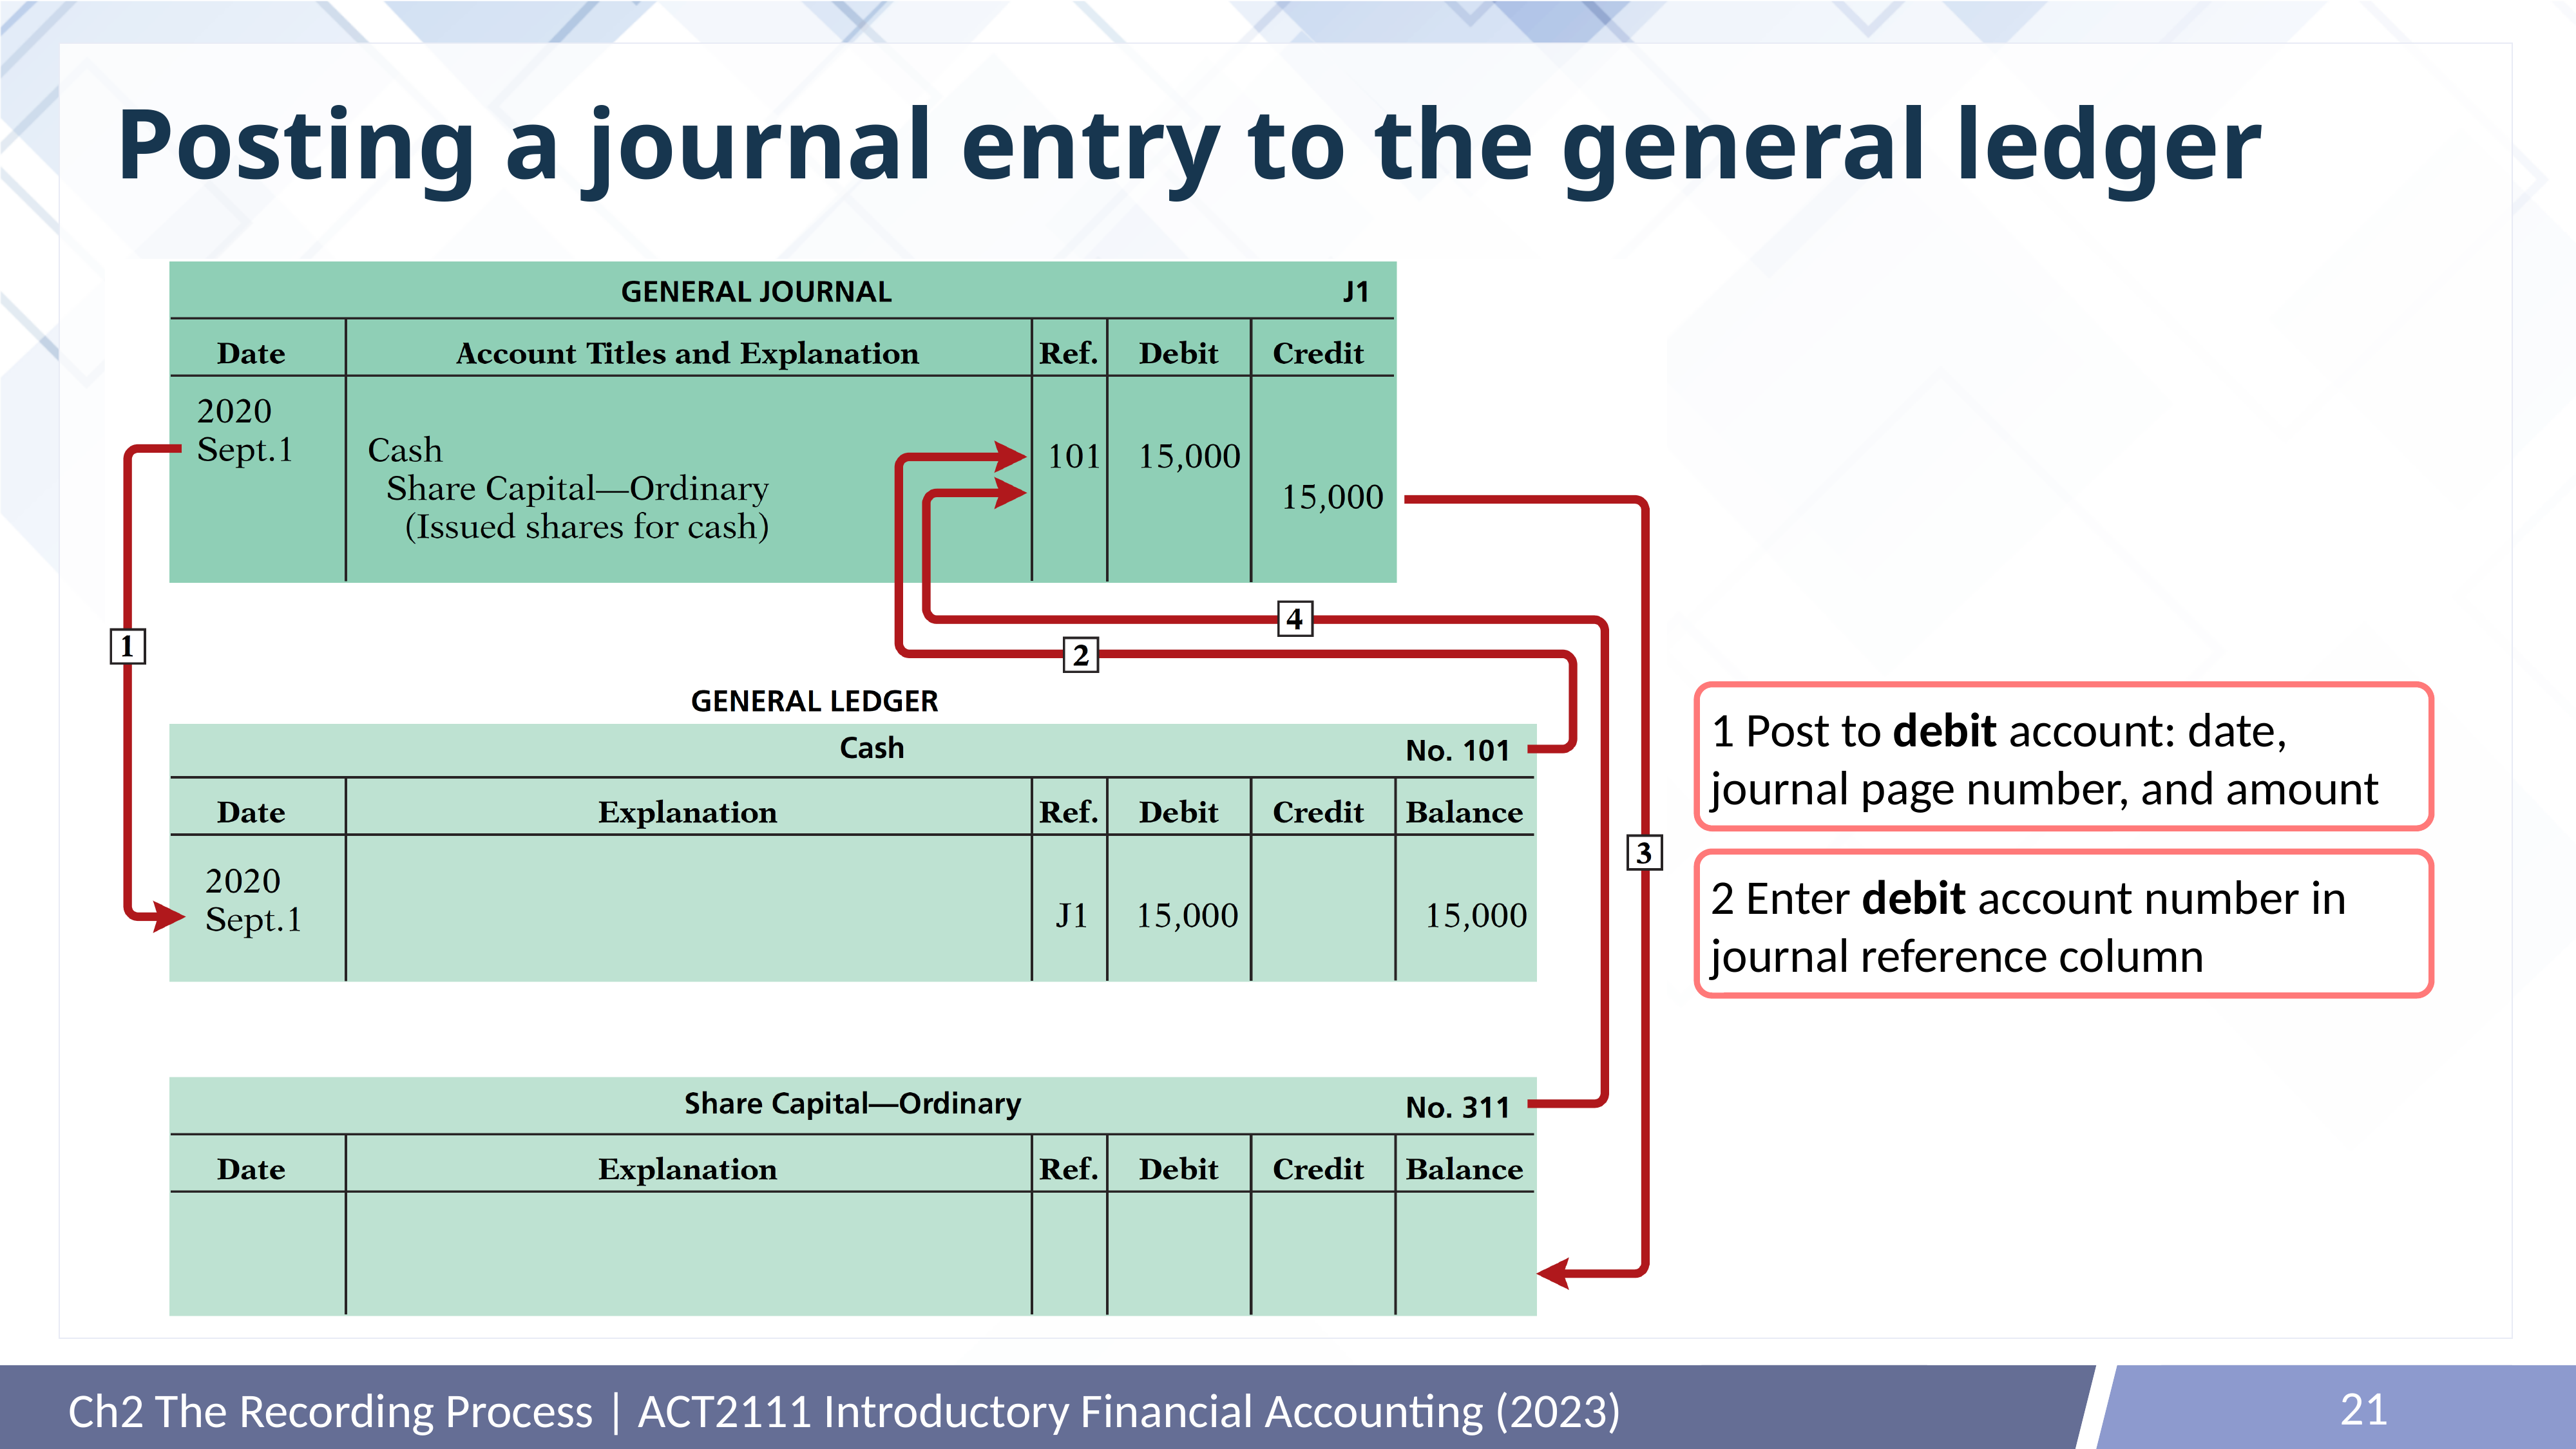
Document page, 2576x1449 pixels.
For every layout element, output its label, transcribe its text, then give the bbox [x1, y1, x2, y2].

title Posting a journal entry to the general ledger [104, 77, 2461, 218]
footer Ch2 The Recording Process | ACT2111 Introductory Financial Accounting (2023) [59, 1367, 2050, 1449]
picture [3, 2, 2574, 1367]
text_box 2 Enter debit account number in journal reference column [1696, 851, 2432, 996]
picture [2075, 1444, 2097, 1449]
slide_number 21 [1819, 1367, 2399, 1444]
text_box 1 Post to debit account: date, journal page number, and amount [1696, 683, 2432, 829]
